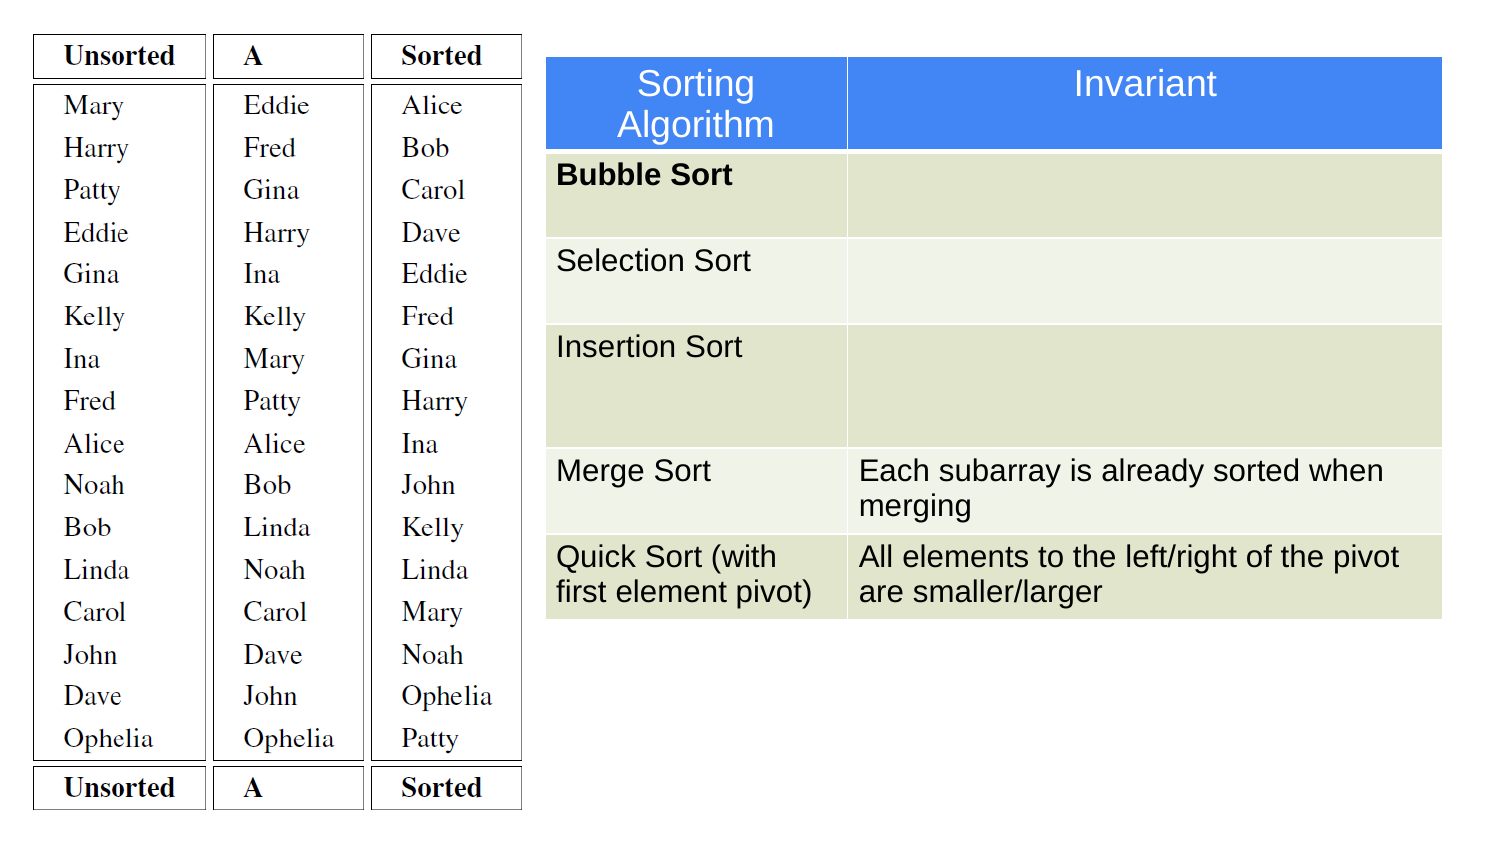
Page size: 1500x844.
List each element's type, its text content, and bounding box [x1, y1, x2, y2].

table_header Invariant [848, 57, 1442, 149]
picture [371, 34, 522, 810]
table_cell [848, 239, 1442, 323]
table_cell All elements to the left/right of the pivot are smaller/larger [848, 535, 1442, 619]
table_cell Selection Sort [546, 239, 847, 323]
table_cell Insertion Sort [546, 325, 847, 447]
table_cell Merge Sort [546, 449, 847, 533]
table_cell Quick Sort (with first element pivot) [546, 535, 847, 619]
table_cell Each subarray is already sorted when merging [848, 449, 1442, 533]
table_cell [848, 325, 1442, 447]
picture [33, 34, 206, 810]
picture [213, 34, 364, 810]
table_header Sorting Algorithm [546, 57, 847, 149]
table_cell Bubble Sort [546, 154, 847, 237]
table_cell [848, 154, 1442, 237]
